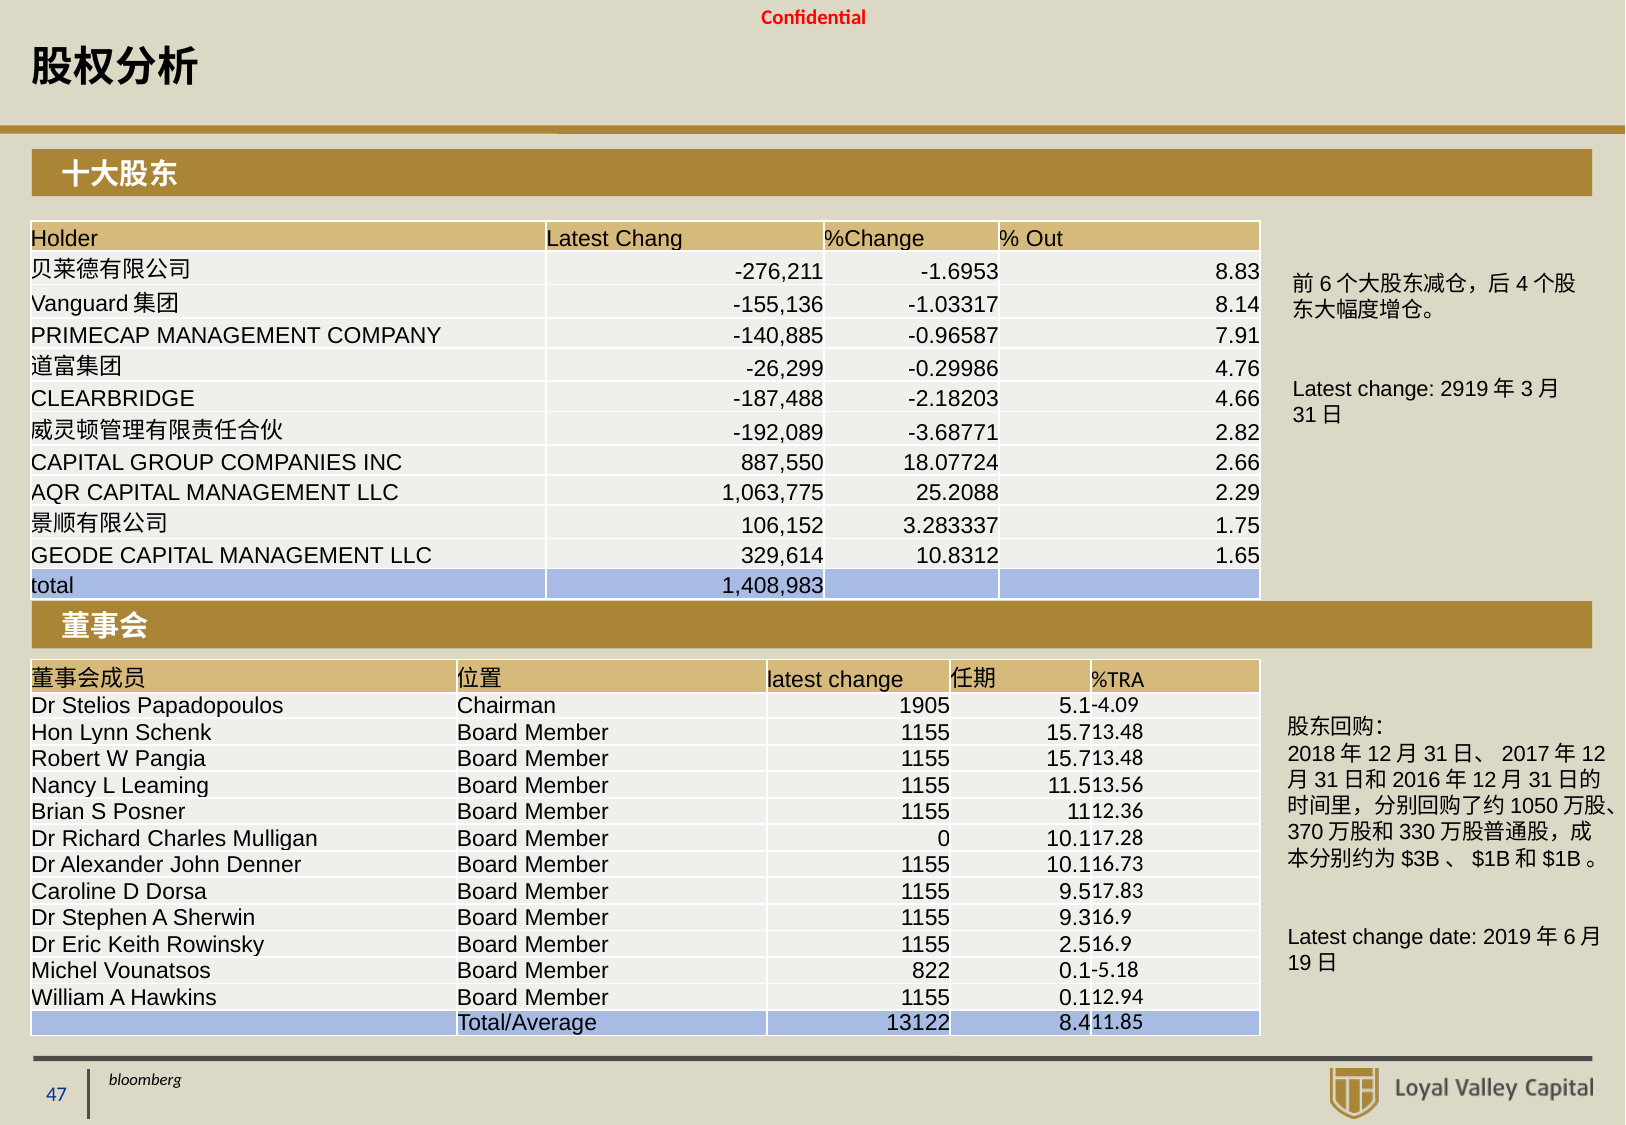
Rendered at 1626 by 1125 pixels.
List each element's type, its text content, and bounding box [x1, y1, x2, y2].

table_header %TRA [1092, 660, 1259, 692]
table_cell Hon Lynn Schenk [32, 719, 456, 744]
table_cell -1.6953 [825, 252, 998, 284]
table_cell -2.18203 [825, 382, 998, 411]
table_cell 16.9 [1092, 905, 1259, 930]
table_cell -5.18 [1092, 958, 1259, 983]
table_cell 11 [951, 799, 1090, 823]
table_cell 16.73 [1092, 852, 1259, 876]
table_cell Dr Richard Charles Mulligan [32, 825, 456, 850]
table_cell 贝莱德有限公司 [32, 252, 545, 284]
table_cell 1155 [768, 984, 949, 1009]
table_cell 7.91 [1000, 319, 1259, 347]
table_cell -192,089 [547, 412, 823, 444]
picture [1330, 1068, 1593, 1119]
table_header 董事会成员 [32, 660, 456, 692]
table_cell -26,299 [547, 349, 823, 380]
table_cell CLEARBRIDGE [32, 382, 545, 411]
table_cell Board Member [458, 905, 766, 930]
table_cell [32, 1011, 456, 1035]
table_cell 13.56 [1092, 772, 1259, 797]
table_cell 威灵顿管理有限责任合伙 [32, 412, 545, 444]
table_cell 18.07724 [825, 446, 998, 474]
text_box 股东回购： 2018年12月31日、2017年12月31日和2016年12月31日的时间里，分别回购了约1050万股、370万股和330万股普通股，成本分别约为$3B、$1B和$1B。 Latest change date: 2019年6月19日 [1278, 704, 1619, 964]
table_cell total [32, 569, 545, 598]
table_cell 1,408,983 [547, 569, 823, 598]
table_cell Board Member [458, 746, 766, 770]
table_cell 0.1 [951, 958, 1090, 983]
table_cell -276,211 [547, 252, 823, 284]
table_cell CAPITAL GROUP COMPANIES INC [32, 446, 545, 474]
table_cell 景顺有限公司 [32, 506, 545, 538]
table_cell -155,136 [547, 285, 823, 317]
table_cell 1155 [768, 799, 949, 823]
table_header Latest Chang [547, 222, 823, 250]
table_header 任期 [951, 660, 1090, 692]
table_cell 13.48 [1092, 746, 1259, 770]
table_cell -0.96587 [825, 319, 998, 347]
table_cell Board Member [458, 719, 766, 744]
text_box 十大股东 [31, 149, 1593, 197]
table_cell Chairman [458, 694, 766, 717]
table_cell -140,885 [547, 319, 823, 347]
table_cell [825, 569, 998, 598]
table_header 位置 [458, 660, 766, 692]
table_cell 0.1 [951, 984, 1090, 1009]
table_cell 1155 [768, 931, 949, 956]
table_cell 17.83 [1092, 878, 1259, 903]
table_cell 1155 [768, 719, 949, 744]
table_header latest change [768, 660, 949, 692]
table_cell 12.94 [1092, 984, 1259, 1009]
table_cell 16.9 [1092, 931, 1259, 956]
table_cell 1905 [768, 694, 949, 717]
table_cell -1.03317 [825, 285, 998, 317]
title 股权分析 [31, 17, 1593, 113]
table_cell Board Member [458, 878, 766, 903]
table_cell [1000, 569, 1259, 598]
table_cell 12.36 [1092, 799, 1259, 823]
table_header % Out [1000, 222, 1259, 250]
table_cell 2.82 [1000, 412, 1259, 444]
table_cell 9.5 [951, 878, 1090, 903]
table_cell 道富集团 [32, 349, 545, 380]
table_cell 3.283337 [825, 506, 998, 538]
list bloomberg [108, 1069, 1261, 1093]
table_cell Dr Stephen A Sherwin [32, 905, 456, 930]
table_cell Dr Alexander John Denner [32, 852, 456, 876]
table_cell Board Member [458, 984, 766, 1009]
table_cell -3.68771 [825, 412, 998, 444]
text_box 董事会 [31, 601, 1593, 649]
table_cell AQR CAPITAL MANAGEMENT LLC [32, 476, 545, 504]
table_cell Vanguard集团 [32, 285, 545, 317]
table_cell 10.1 [951, 852, 1090, 876]
table_cell Dr Stelios Papadopoulos [32, 694, 456, 717]
table_cell Robert W Pangia [32, 746, 456, 770]
table_cell 4.76 [1000, 349, 1259, 380]
table_cell 887,550 [547, 446, 823, 474]
table_cell 1155 [768, 852, 949, 876]
table_cell 2.5 [951, 931, 1090, 956]
table_cell 5.1 [951, 694, 1090, 717]
table_cell Board Member [458, 958, 766, 983]
table_cell 1155 [768, 772, 949, 797]
table_cell Board Member [458, 799, 766, 823]
table_cell 1155 [768, 746, 949, 770]
table_cell 1.65 [1000, 539, 1259, 568]
table_cell 10.8312 [825, 539, 998, 568]
table_header %Change [825, 222, 998, 250]
table_cell 17.28 [1092, 825, 1259, 850]
table_cell 25.2088 [825, 476, 998, 504]
table_cell GEODE CAPITAL MANAGEMENT LLC [32, 539, 545, 568]
table_cell 1155 [768, 878, 949, 903]
table_cell 0 [768, 825, 949, 850]
table_cell 13.48 [1092, 719, 1259, 744]
table_cell 4.66 [1000, 382, 1259, 411]
table_header Holder [32, 222, 545, 250]
table_cell 8.14 [1000, 285, 1259, 317]
table_cell Board Member [458, 772, 766, 797]
table_cell William A Hawkins [32, 984, 456, 1009]
table_cell Board Member [458, 825, 766, 850]
table_cell 11.5 [951, 772, 1090, 797]
table_cell 1155 [768, 905, 949, 930]
table_cell Total/Average [458, 1011, 766, 1035]
table_cell Caroline D Dorsa [32, 878, 456, 903]
table_cell 10.1 [951, 825, 1090, 850]
table_cell 15.7 [951, 746, 1090, 770]
text_box 前6个大股东减仓，后4个股东大幅度增仓。 Latest change: 2919年3月31日 [1283, 260, 1593, 486]
table_cell 2.66 [1000, 446, 1259, 474]
table_cell 106,152 [547, 506, 823, 538]
table_cell Nancy L Leaming [32, 772, 456, 797]
table_cell Brian S Posner [32, 799, 456, 823]
table_cell 2.29 [1000, 476, 1259, 504]
table_cell -187,488 [547, 382, 823, 411]
table_cell -0.29986 [825, 349, 998, 380]
table_cell Michel Vounatsos [32, 958, 456, 983]
table_cell PRIMECAP MANAGEMENT COMPANY [32, 319, 545, 347]
table_cell 1.75 [1000, 506, 1259, 538]
table_cell Board Member [458, 931, 766, 956]
table_cell 8.83 [1000, 252, 1259, 284]
table_cell Dr Eric Keith Rowinsky [32, 931, 456, 956]
table_cell 822 [768, 958, 949, 983]
table_cell 1,063,775 [547, 476, 823, 504]
table_cell Board Member [458, 852, 766, 876]
table_cell 9.3 [951, 905, 1090, 930]
table_cell -4.09 [1092, 694, 1259, 717]
table_cell 329,614 [547, 539, 823, 568]
table_cell 15.7 [951, 719, 1090, 744]
table_cell 13122 [768, 1011, 949, 1035]
table_cell 11.85 [1092, 1011, 1259, 1035]
table_cell 8.4 [951, 1011, 1090, 1035]
